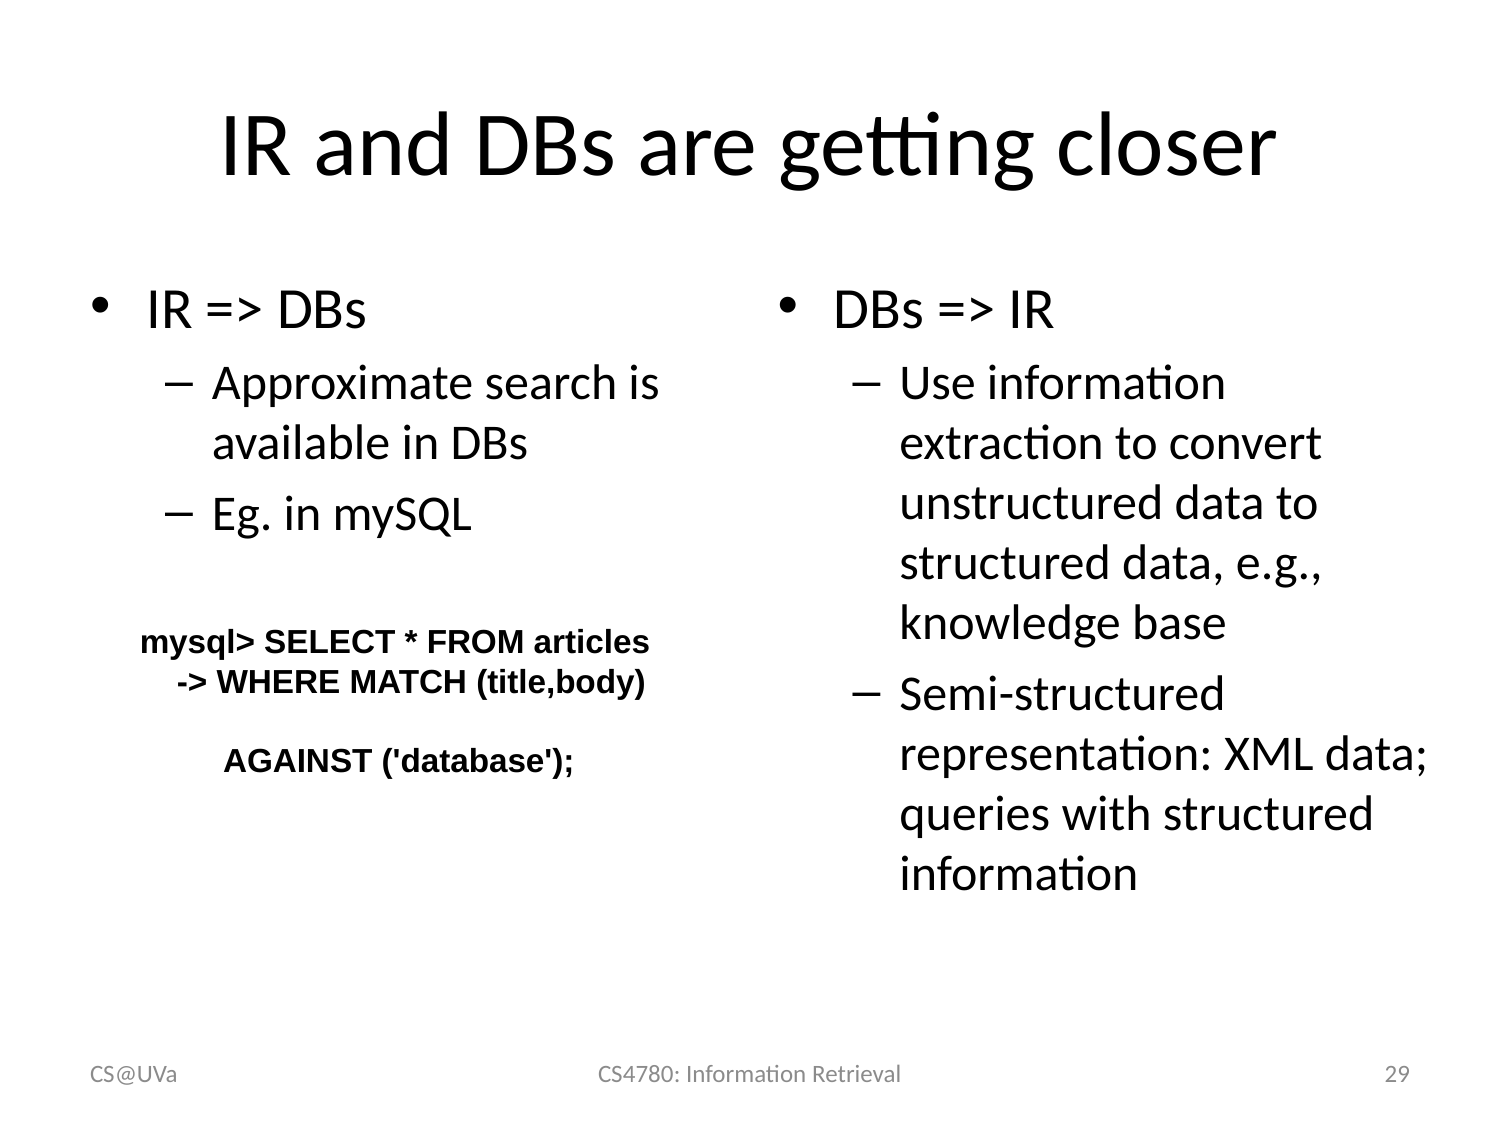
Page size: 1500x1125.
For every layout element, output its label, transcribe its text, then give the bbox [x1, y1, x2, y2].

title IR and DBs are getting closer [75, 45, 1425, 233]
text_box mysql> SELECT * FROM articles -> WHERE MATCH (title,body) AGAINST ('database'); [125, 612, 700, 787]
list DBs => IR Use information extraction to convert unstructured data to structured data, e.g., knowledge base Semi-structured representation: XML data; queries with structured information [762, 262, 1450, 1005]
footer CS4780: Information Retrieval [512, 1042, 988, 1103]
slide_number CS@UVa [75, 1042, 425, 1103]
slide_number 29 [1074, 1042, 1425, 1103]
list IR => DBs Approximate search is available in DBs Eg. in mySQL [75, 262, 738, 1005]
